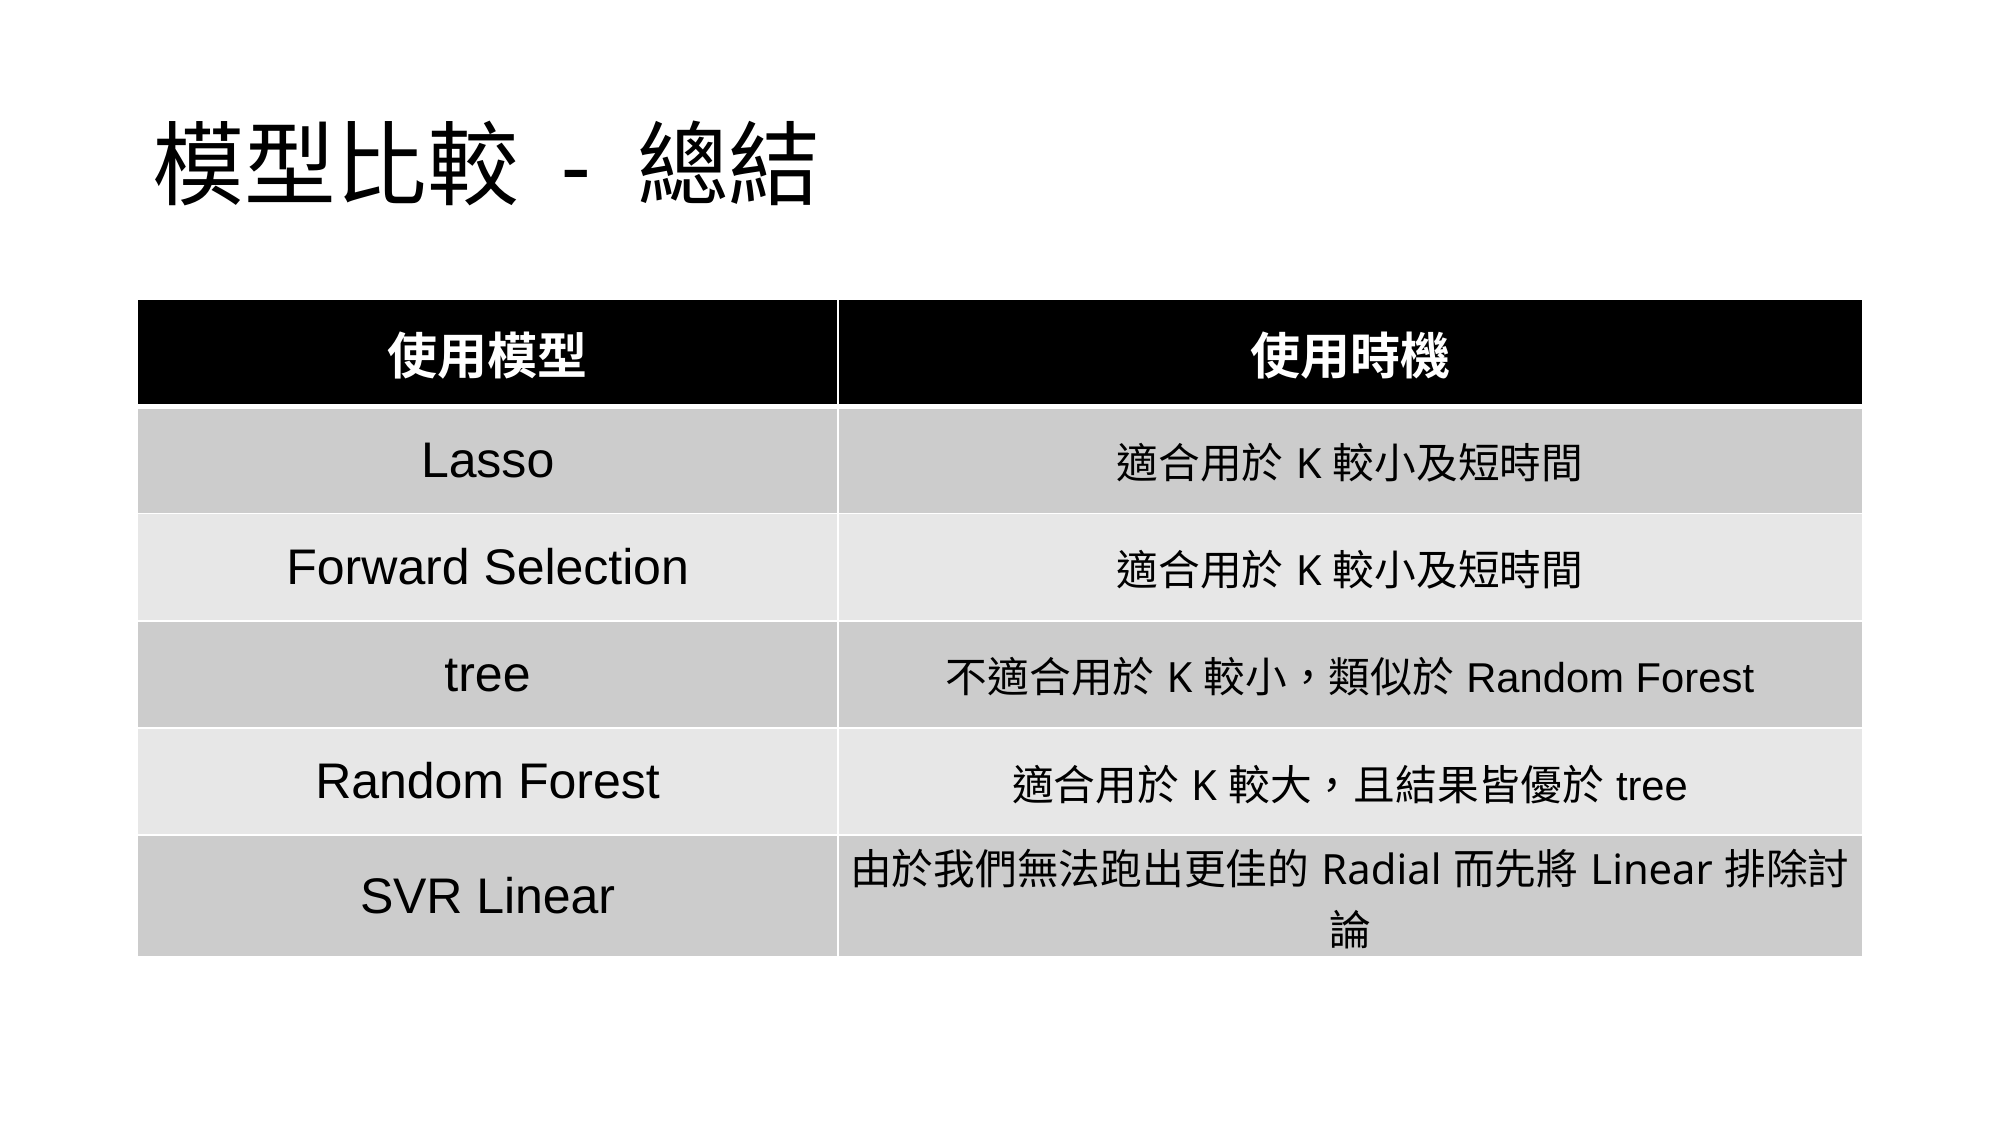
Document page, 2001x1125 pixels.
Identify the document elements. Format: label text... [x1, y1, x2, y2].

table_cell Forward Selection [138, 514, 837, 620]
table_cell 適合用於K較小及短時間 [839, 409, 1862, 513]
table_cell 適合用於K較小及短時間 [839, 514, 1862, 620]
table_cell 由於我們無法跑出更佳的Radial而先將Linear排除討論 [839, 836, 1862, 956]
table_cell tree [138, 622, 837, 727]
table_cell 不適合用於K較小，類似於Random Forest [839, 622, 1862, 727]
table_header 使用時機 [839, 300, 1862, 404]
table_cell Random Forest [138, 729, 837, 834]
table_cell SVR Linear [138, 836, 837, 956]
table_cell 適合用於K較大，且結果皆優於tree [839, 729, 1862, 834]
table_cell Lasso [138, 409, 837, 513]
table_header 使用模型 [138, 300, 837, 404]
title 模型比較 - 總結 [137, 59, 1863, 278]
